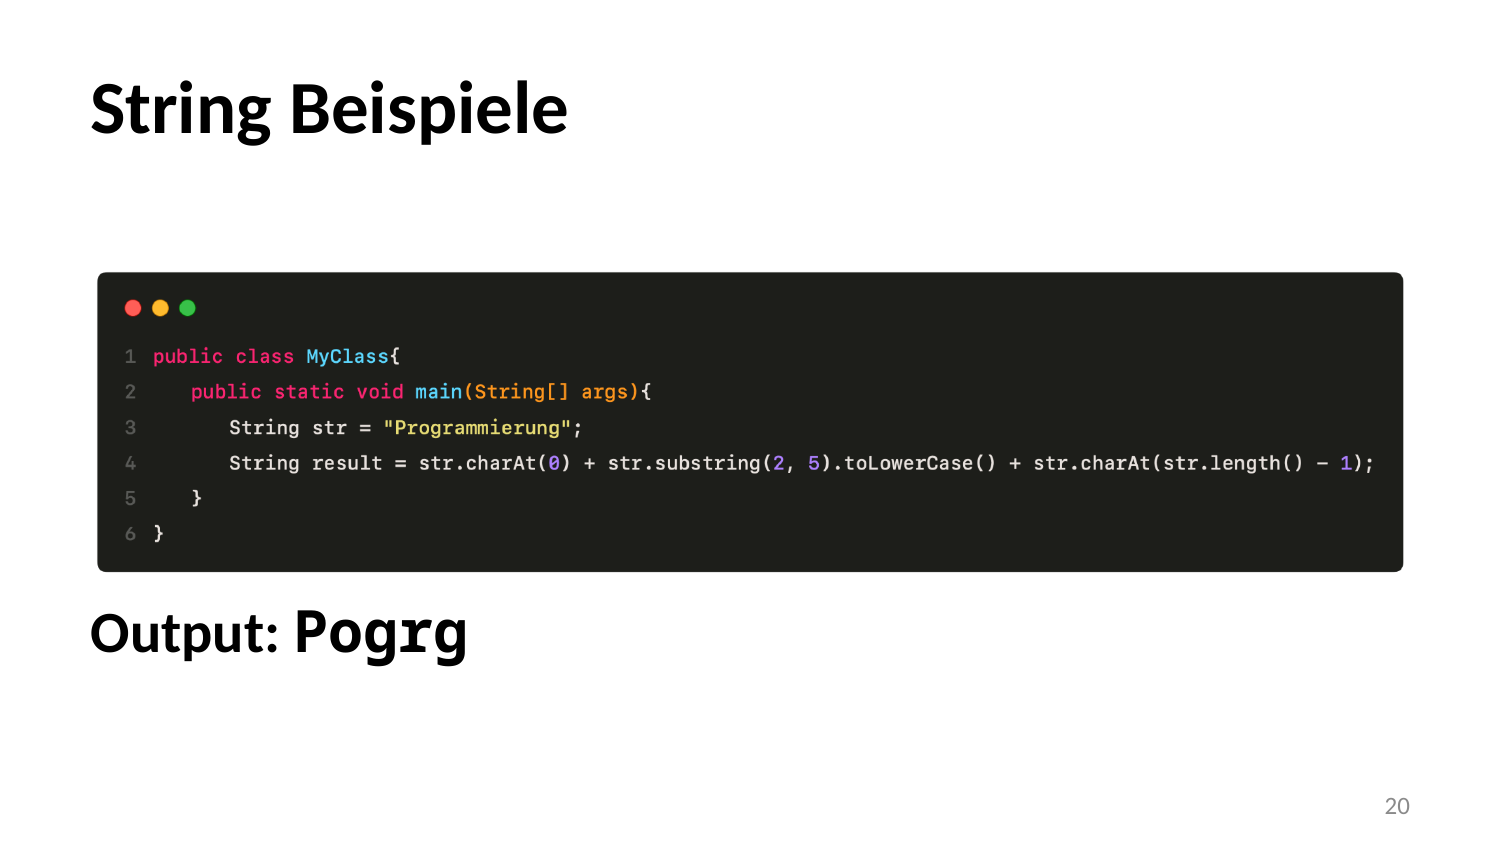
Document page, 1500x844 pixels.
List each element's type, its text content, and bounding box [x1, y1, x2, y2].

title String Beispiele [75, 33, 1425, 154]
picture [0, 155, 1500, 688]
slide_number 20 [1074, 782, 1425, 827]
